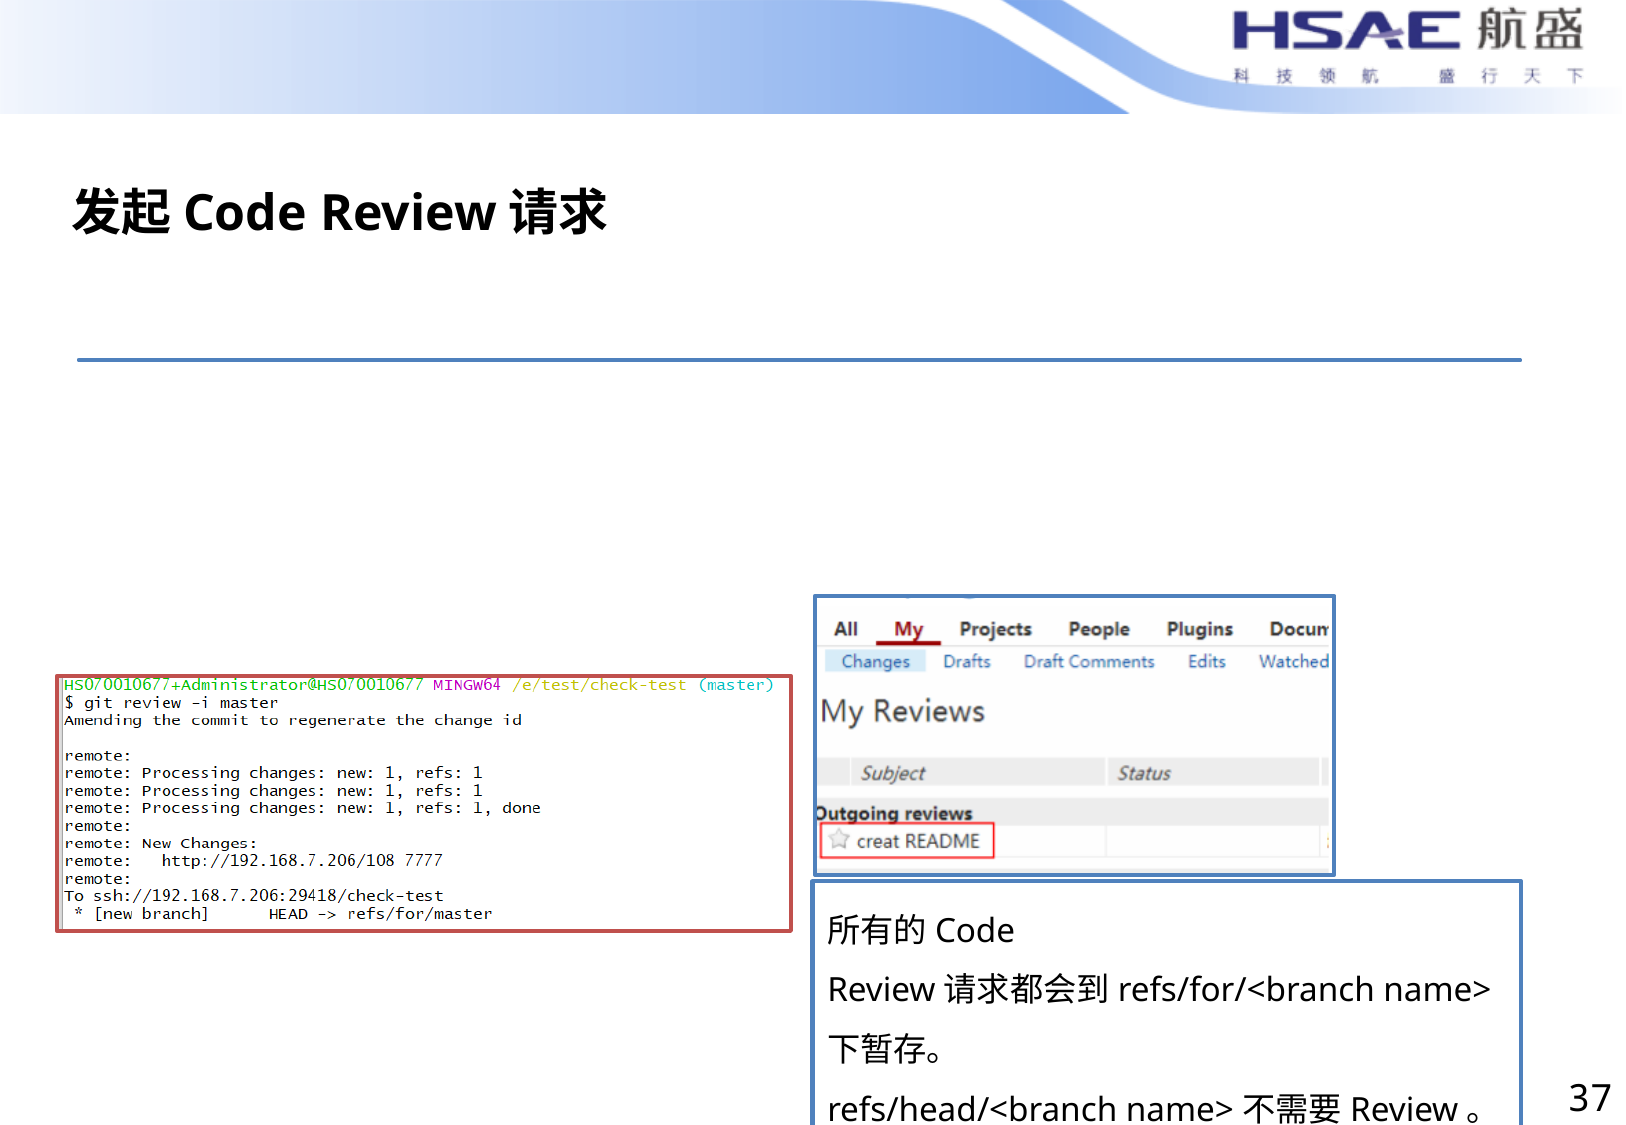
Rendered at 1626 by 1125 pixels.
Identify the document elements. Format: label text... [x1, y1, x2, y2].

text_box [78, 285, 1520, 584]
picture [0, 0, 1625, 114]
picture [816, 597, 1333, 873]
text_box 所有的Code Review请求都会到refs/for/<branch name>下暂存。 refs/head/<branch name>不需要Review。 [810, 879, 1523, 1125]
picture [58, 677, 790, 929]
text_box 发起Code Review请求 [56, 172, 636, 248]
